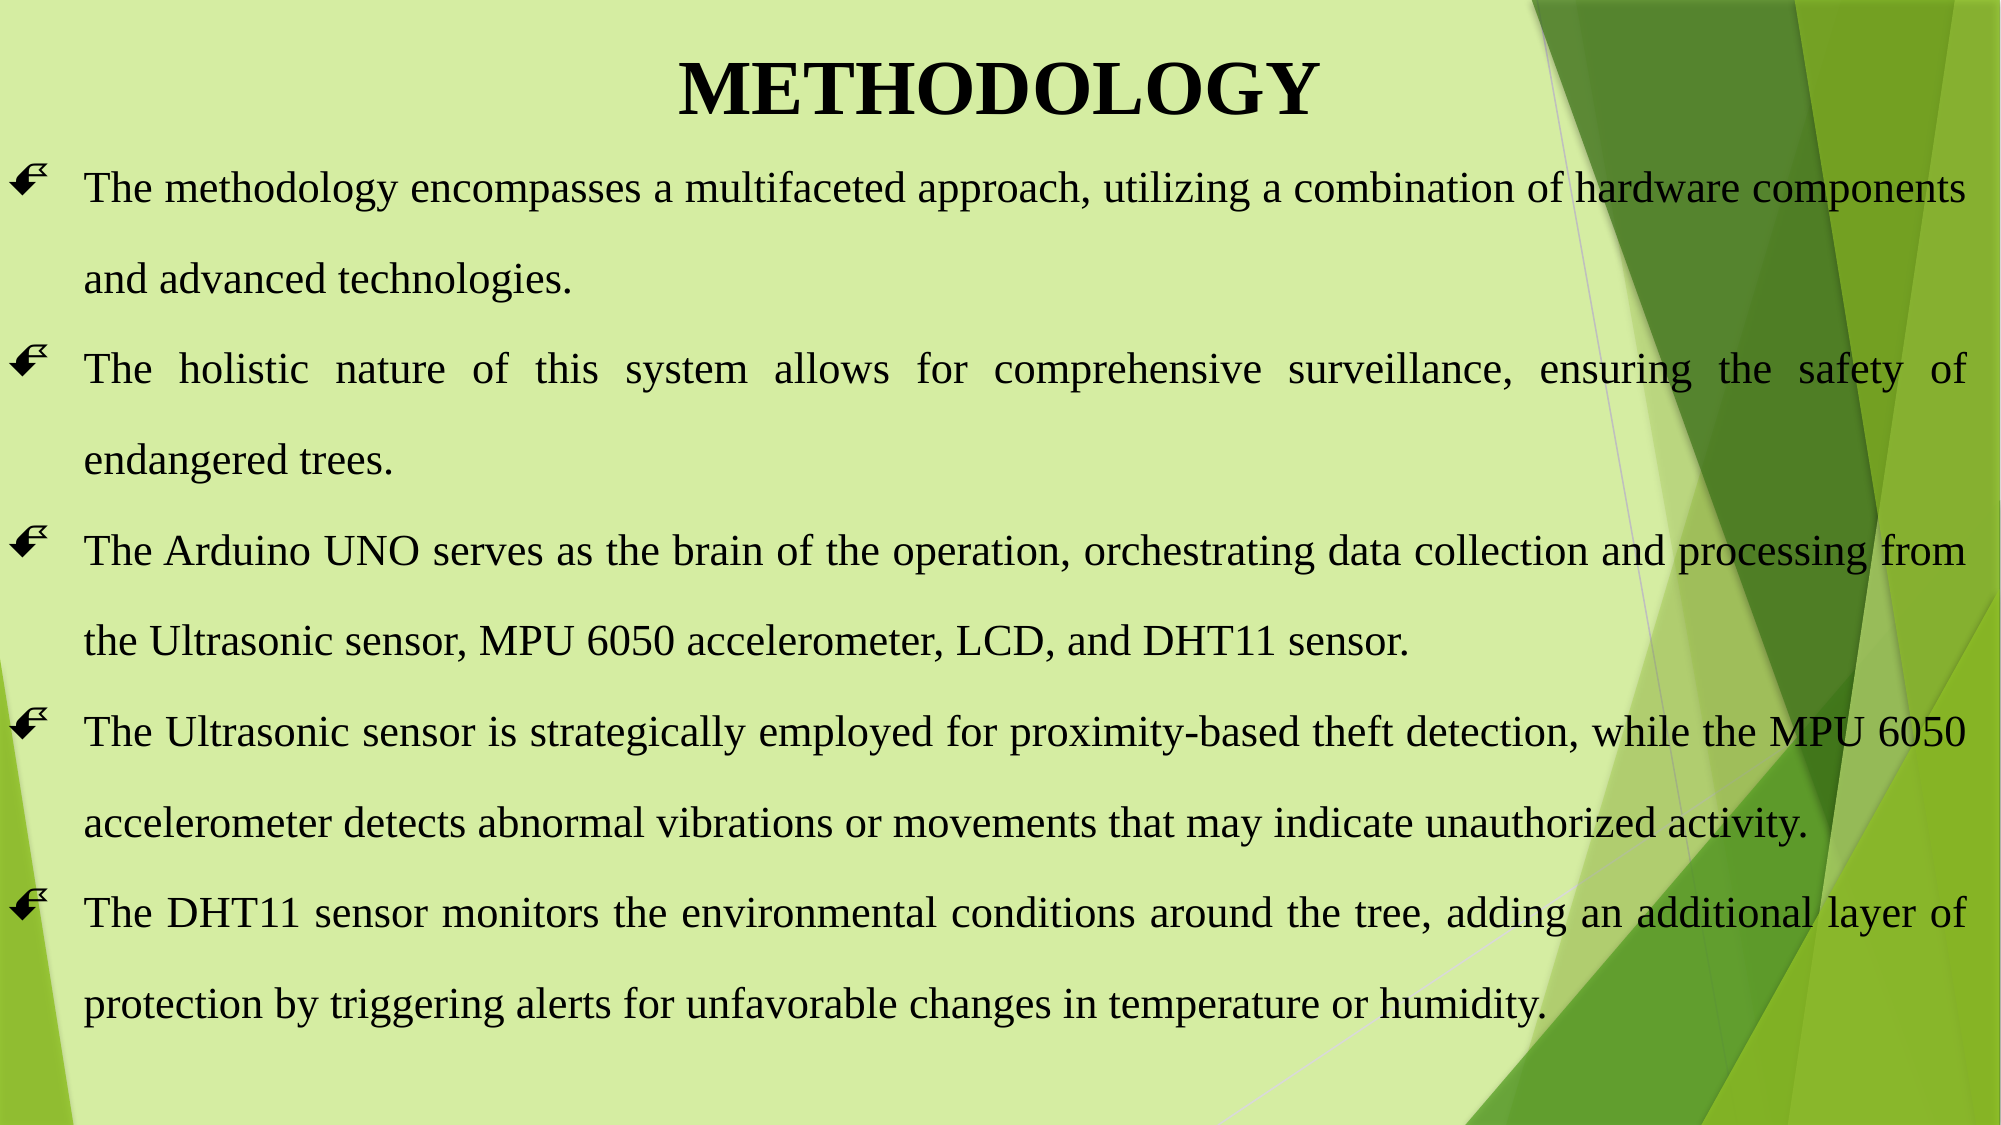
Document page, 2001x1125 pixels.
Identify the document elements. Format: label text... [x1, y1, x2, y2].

title METHODOLOGY [68, 22, 1932, 105]
list The methodology encompasses a multifaceted approach, utilizing a combination of hardware components and advanced technologies. The holistic nature of this system allows for comprehensive surveillance, ensuring the safety of endangered trees. The Arduino UNO serves as the brain of the operation, orchestrating data collection and processing from the Ultrasonic sensor, MPU 6050 accelerometer, LCD, and DHT11 sensor. The Ultrasonic sensor is strategically employed for proximity-based theft detection, while the MPU 6050 accelerometer detects abnormal vibrations or movements that may indicate unauthorized activity. The DHT11 sensor monitors the environmental conditions around the tree, adding an additional layer of protection by triggering alerts for unfavorable changes in temperature or humidity. [0, 105, 1986, 652]
